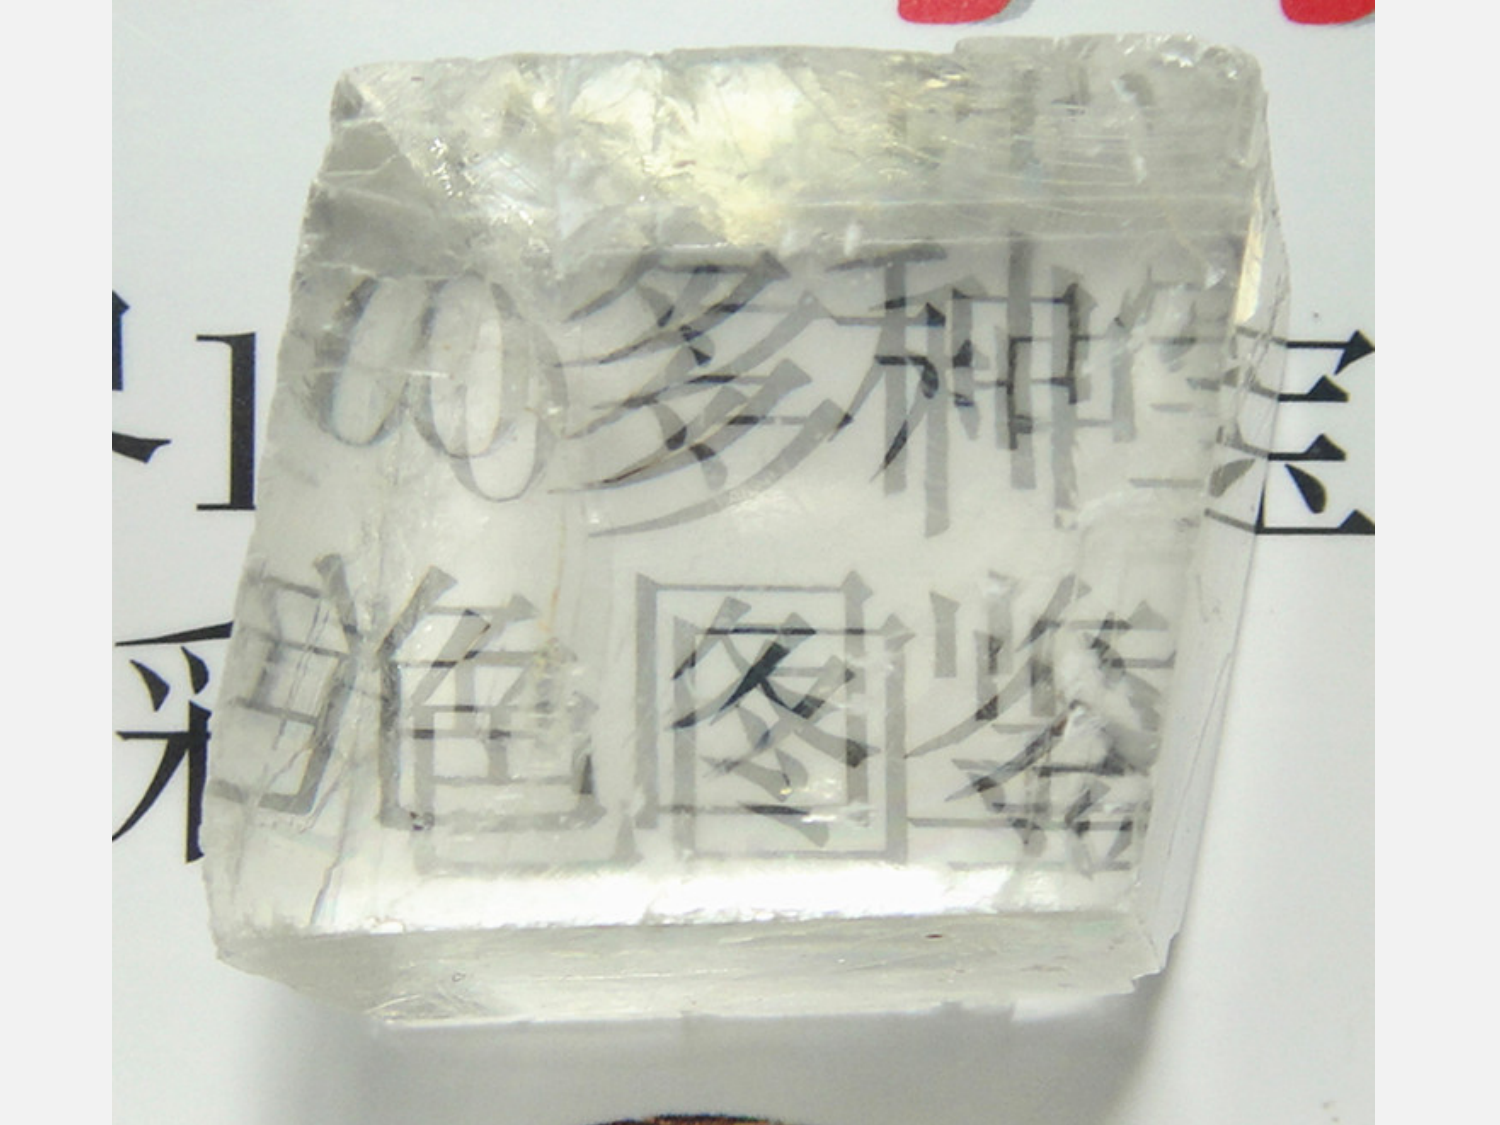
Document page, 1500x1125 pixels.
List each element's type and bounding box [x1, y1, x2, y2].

picture [112, 0, 1388, 1125]
